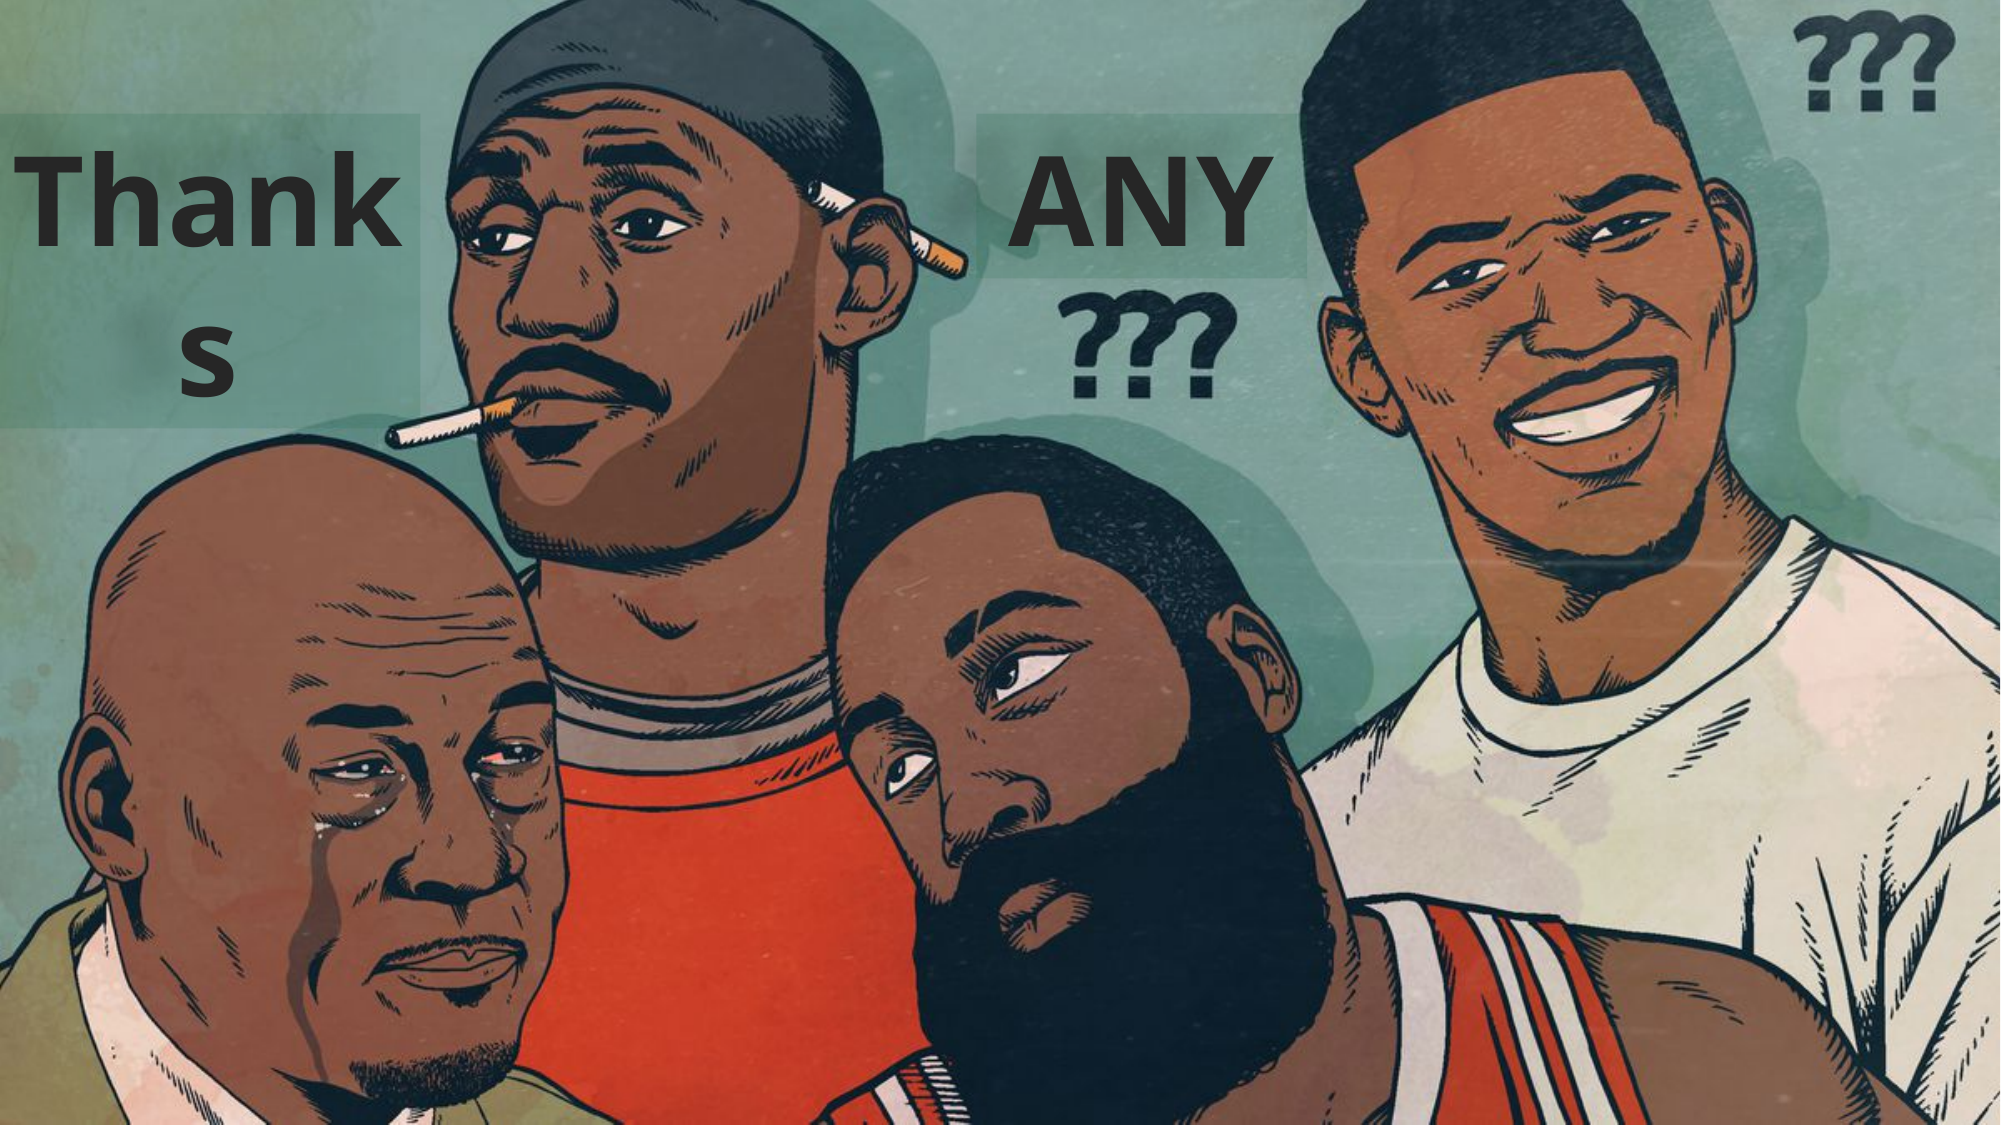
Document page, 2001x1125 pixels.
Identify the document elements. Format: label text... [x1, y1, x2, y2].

text_box ANY [976, 113, 1308, 279]
text_box Thanks [0, 113, 421, 429]
picture [0, 0, 2001, 1125]
